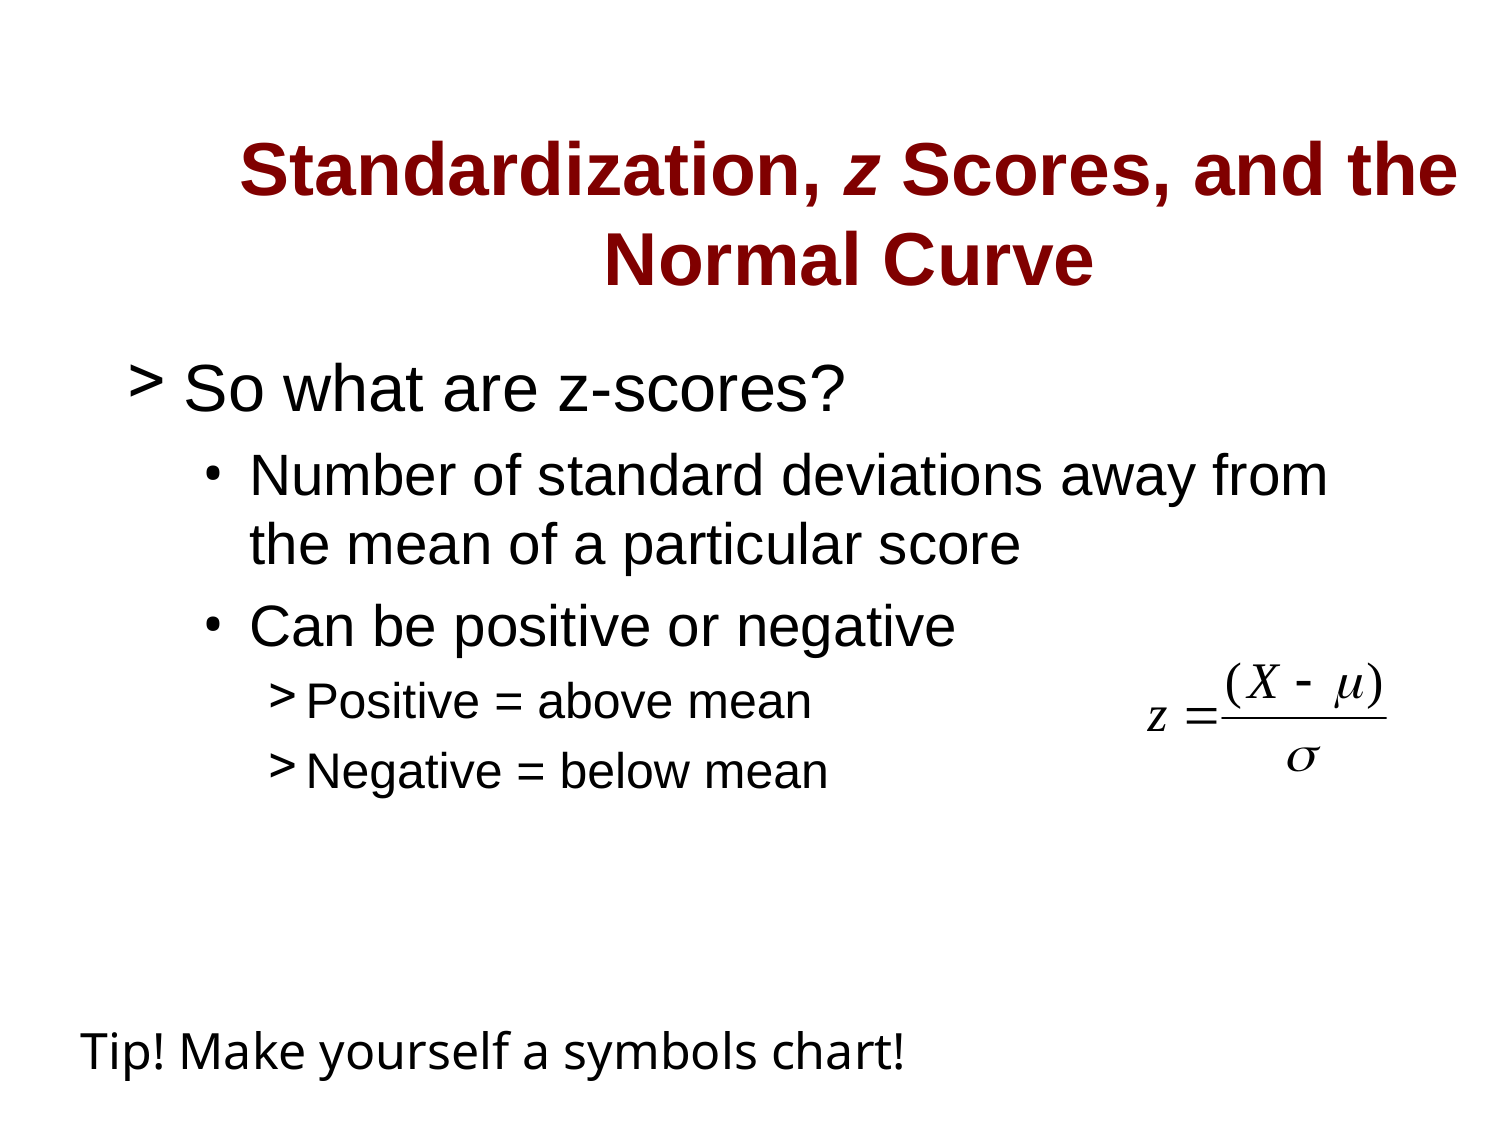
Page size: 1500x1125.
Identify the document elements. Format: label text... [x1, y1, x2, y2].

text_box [1137, 649, 1399, 783]
text_box Tip! Make yourself a symbols chart! [66, 1012, 935, 1088]
title Standardization, z Scores, and the Normal Curve [212, 112, 1488, 225]
list So what are z-scores? Number of standard deviations away from the mean of a particular score Can be positive or negative Positive = above mean Negative = below mean [112, 337, 1388, 613]
